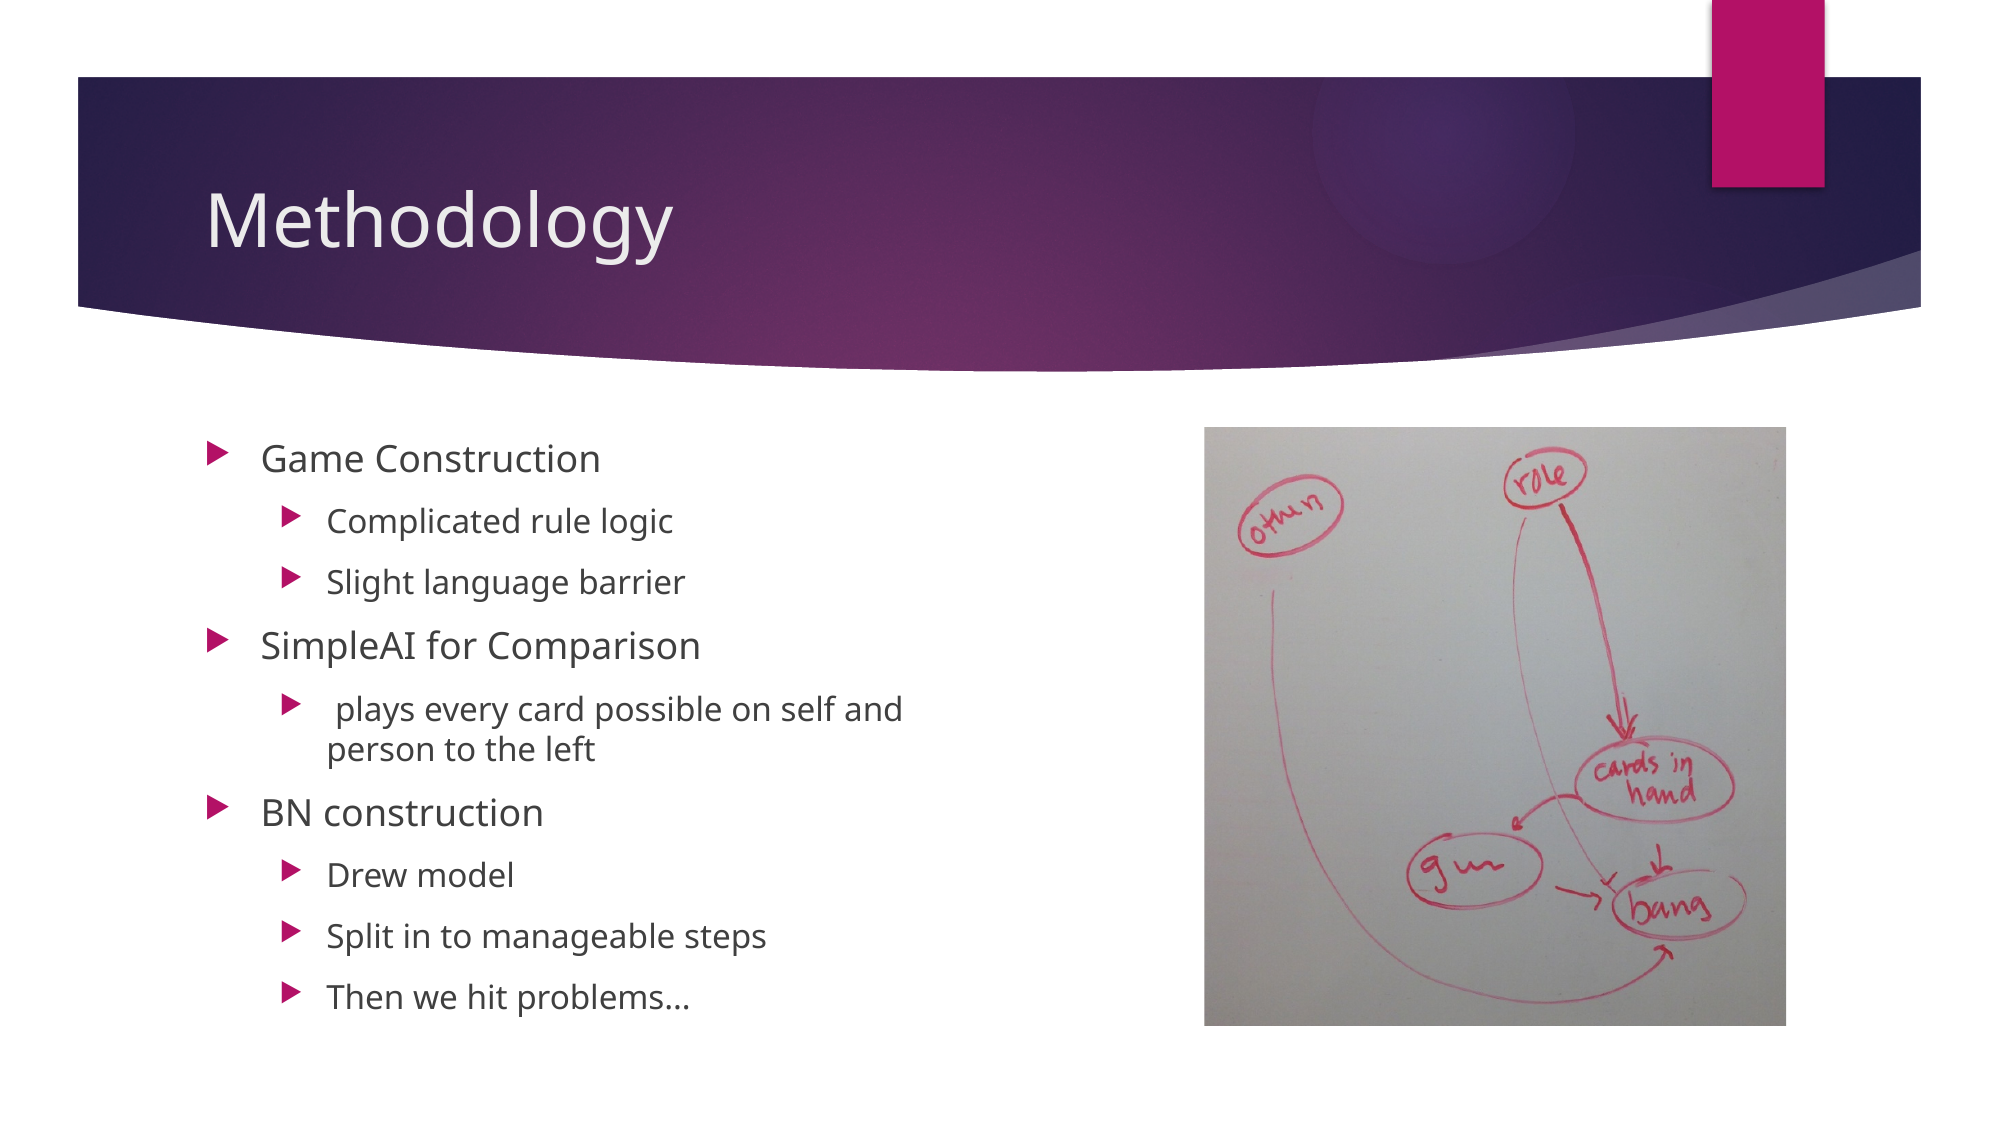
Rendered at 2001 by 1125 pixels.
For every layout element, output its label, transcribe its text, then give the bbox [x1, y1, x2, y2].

picture [1195, 427, 1795, 1026]
title Methodology [189, 159, 1627, 276]
list Game Construction Complicated rule logic Slight language barrier SimpleAI for Comparison plays every card possible on self and person to the left BN construction Drew model Split in to manageable steps Then we hit problems… [189, 427, 1010, 1072]
